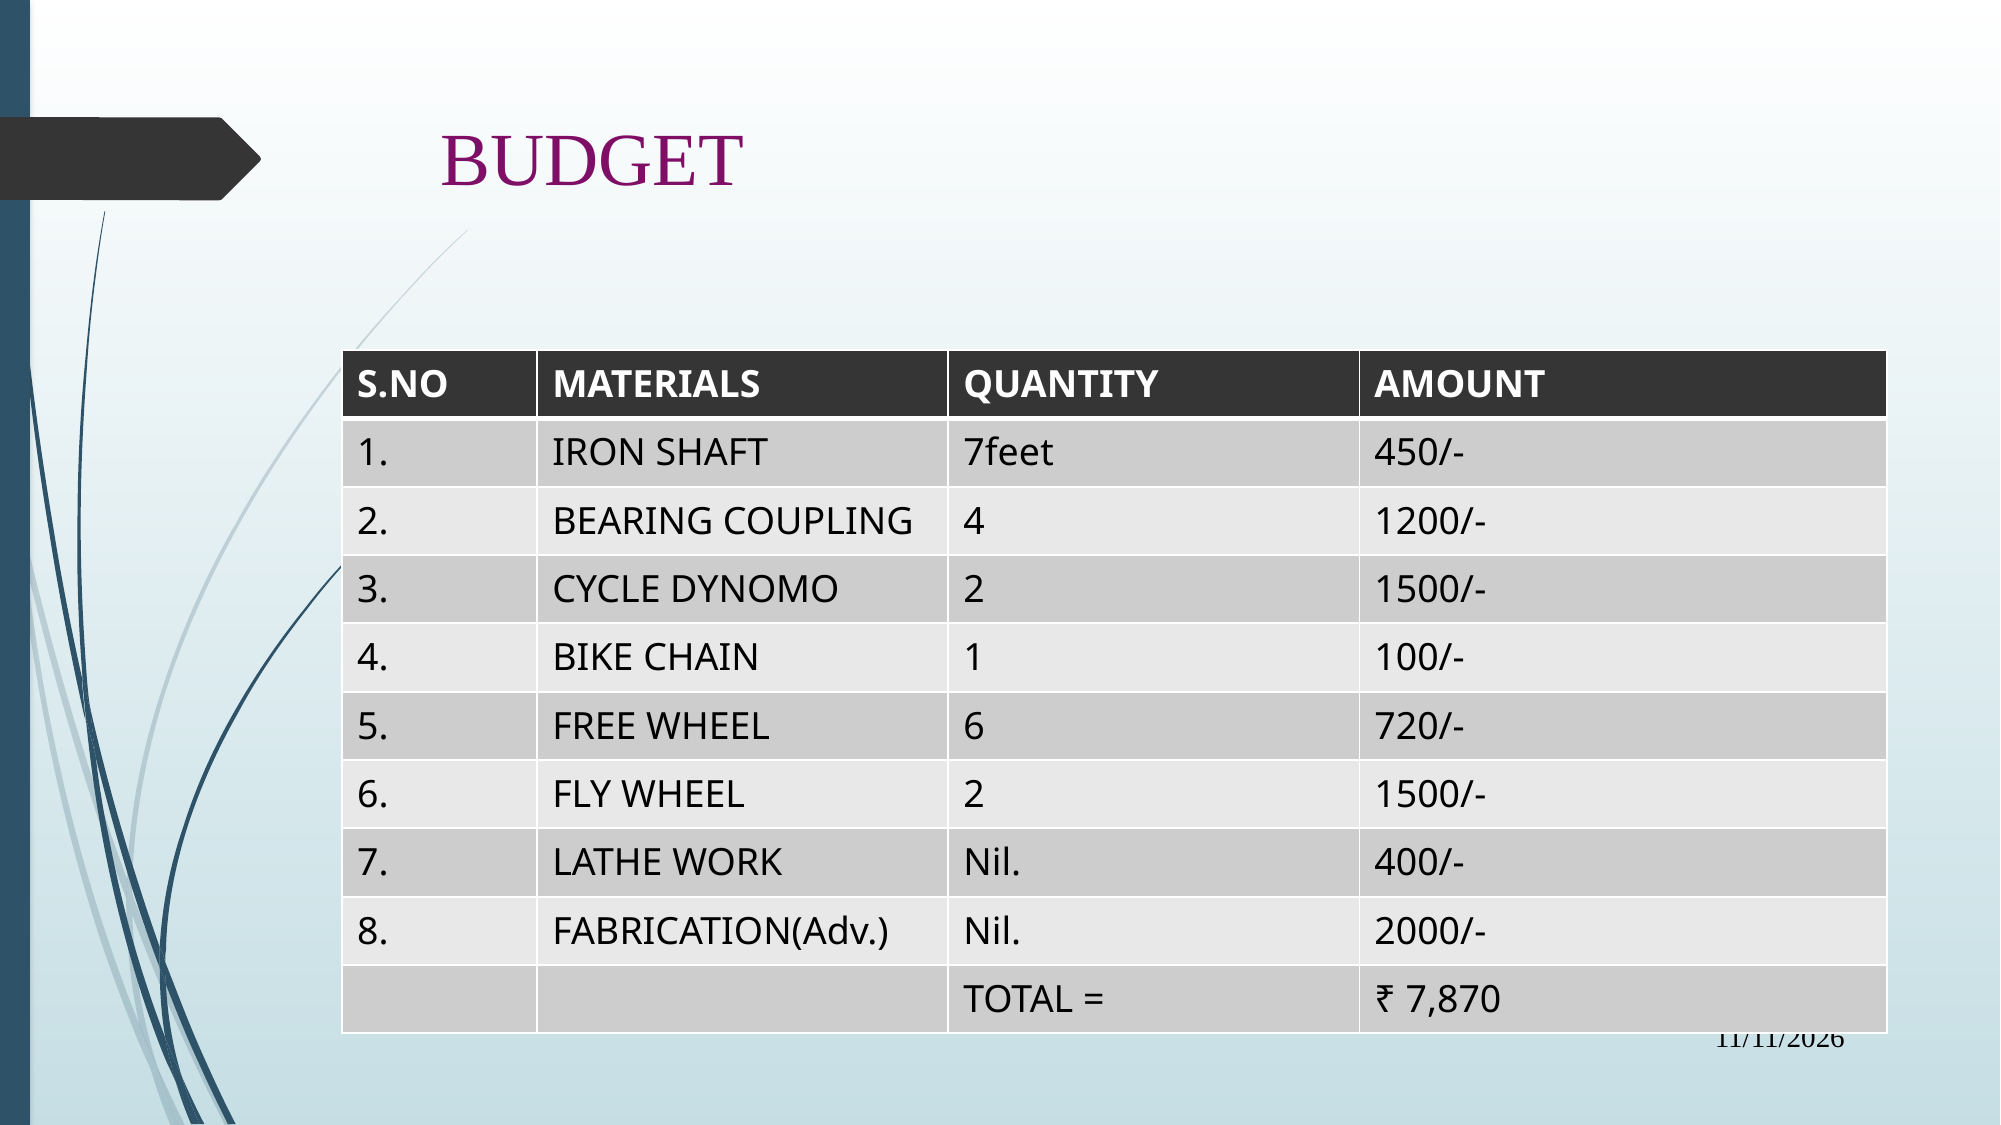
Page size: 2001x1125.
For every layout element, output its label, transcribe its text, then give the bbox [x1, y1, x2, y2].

table_header QUANTITY [949, 351, 1359, 416]
table_cell CYCLE DYNOMO [538, 556, 947, 622]
table_cell ₹ 7,870 [1360, 966, 1886, 1032]
table_cell 4. [343, 624, 536, 691]
table_cell FREE WHEEL [538, 693, 947, 759]
table_cell BEARING COUPLING [538, 488, 947, 554]
table_cell LATHE WORK [538, 829, 947, 896]
table_cell 4 [949, 488, 1359, 554]
table_cell 1500/- [1360, 761, 1886, 827]
table_cell 1500/- [1360, 556, 1886, 622]
table_cell 2000/- [1360, 898, 1886, 964]
table_cell 7. [343, 829, 536, 896]
table_cell [538, 966, 947, 1032]
table_cell 450/- [1360, 421, 1886, 486]
table_cell 6. [343, 761, 536, 827]
table_cell Nil. [949, 829, 1359, 896]
table_cell [343, 966, 536, 1032]
title BUDGET [425, 102, 1888, 313]
table_cell 2. [343, 488, 536, 554]
table_cell TOTAL = [949, 966, 1359, 1032]
table_header MATERIALS [538, 351, 947, 416]
table_cell Nil. [949, 898, 1359, 964]
table_cell 400/- [1360, 829, 1886, 896]
table_cell 2 [949, 556, 1359, 622]
table_cell 6 [949, 693, 1359, 759]
table_cell 1 [949, 624, 1359, 691]
table_cell FLY WHEEL [538, 761, 947, 827]
table_cell FABRICATION(Adv.) [538, 898, 947, 964]
table_cell 7feet [949, 421, 1359, 486]
table_cell 1200/- [1360, 488, 1886, 554]
table_cell 1. [343, 421, 536, 486]
slide_number [1699, 1034, 1888, 1067]
table_cell 720/- [1360, 693, 1886, 759]
table_cell 5. [343, 693, 536, 759]
table_cell 100/- [1360, 624, 1886, 691]
table_cell 8. [343, 898, 536, 964]
table_header S.NO [343, 351, 536, 416]
table_cell IRON SHAFT [538, 421, 947, 486]
table_header AMOUNT [1360, 351, 1886, 416]
table_cell BIKE CHAIN [538, 624, 947, 691]
table_cell 3. [343, 556, 536, 622]
table_cell 2 [949, 761, 1359, 827]
